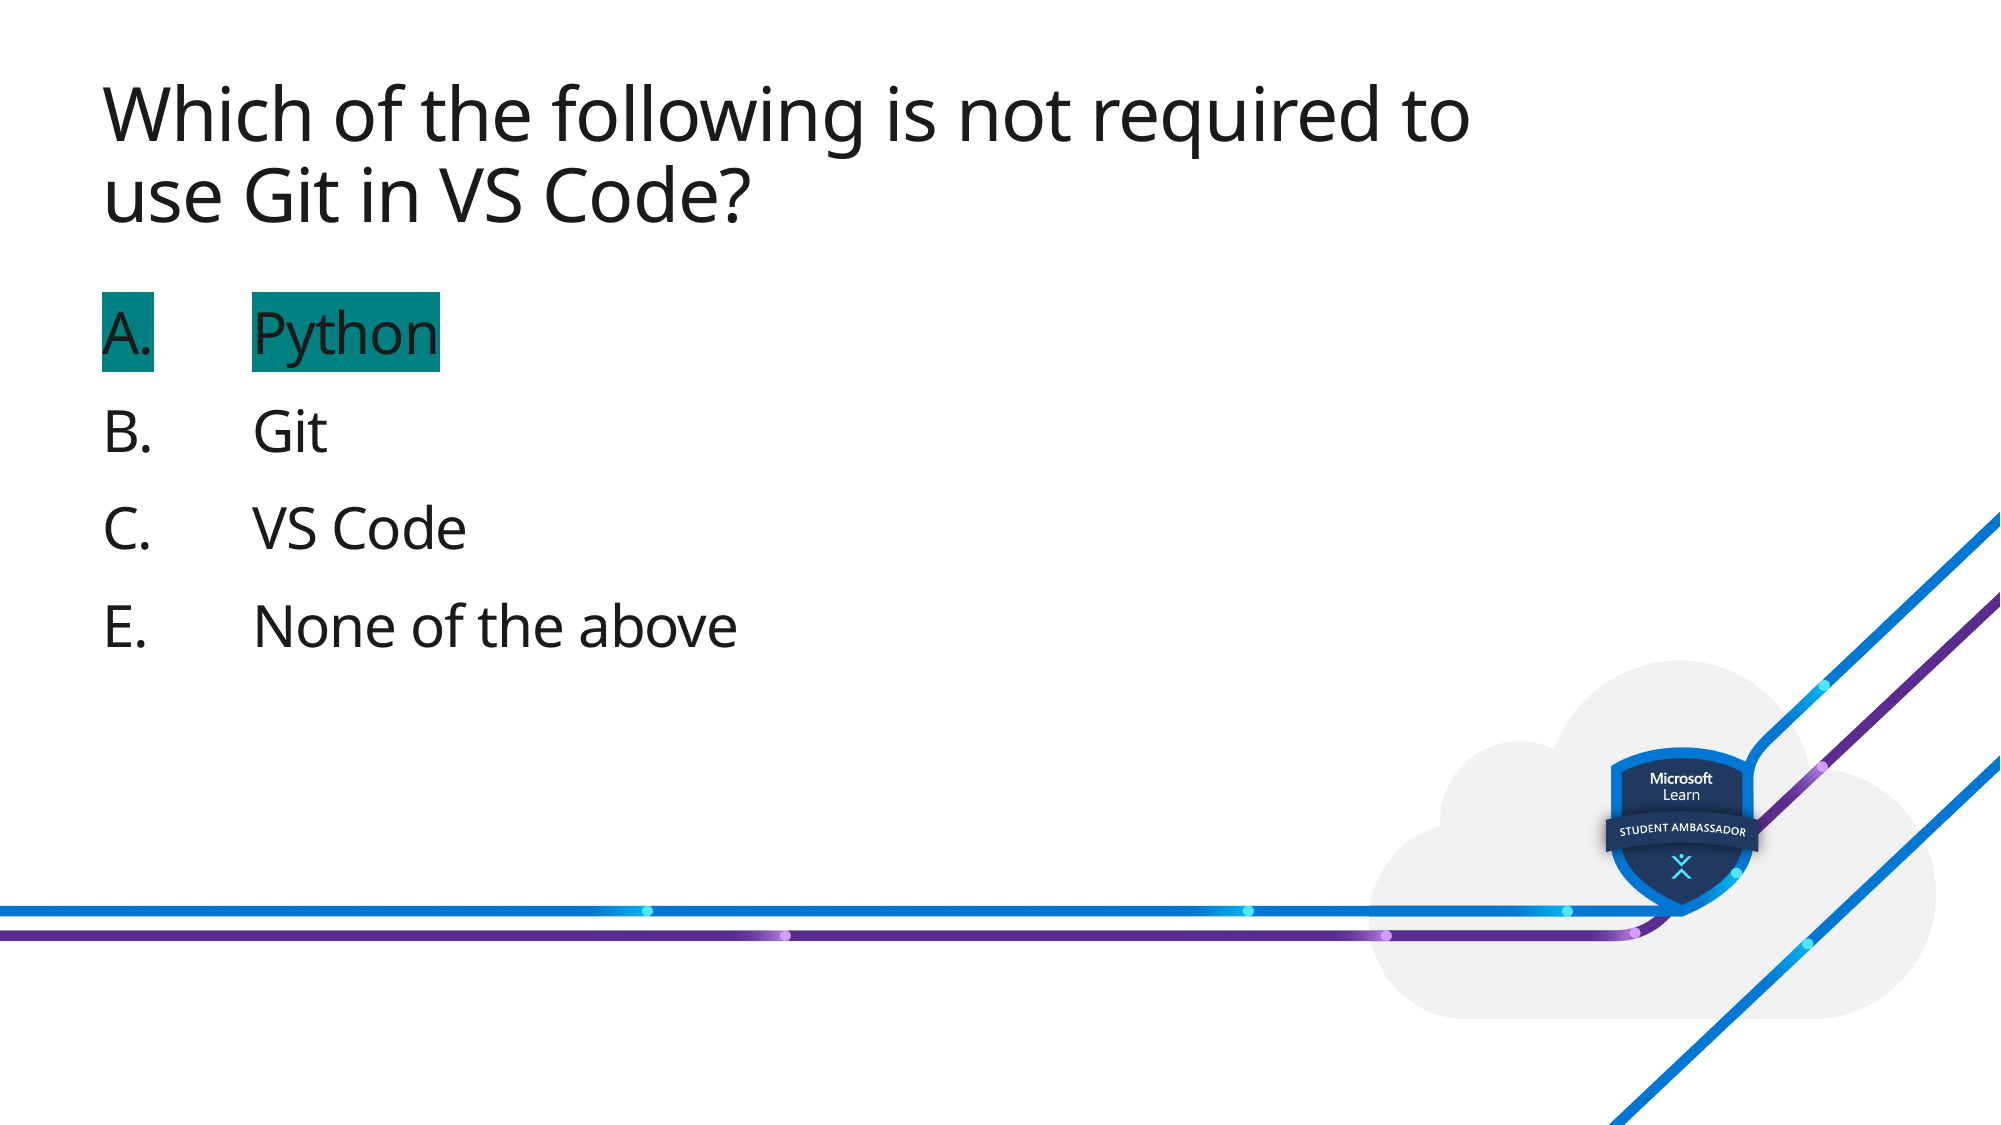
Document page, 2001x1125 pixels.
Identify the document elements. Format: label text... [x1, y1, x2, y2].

text_box E. None of the above [102, 597, 1603, 661]
text_box C. VS Code [102, 499, 1603, 563]
picture [0, 363, 2000, 1125]
text_box B. Git [102, 401, 1603, 465]
text_box A. Python [102, 304, 1603, 368]
title Which of the following is not required to use Git in VS Code? [102, 74, 1603, 239]
